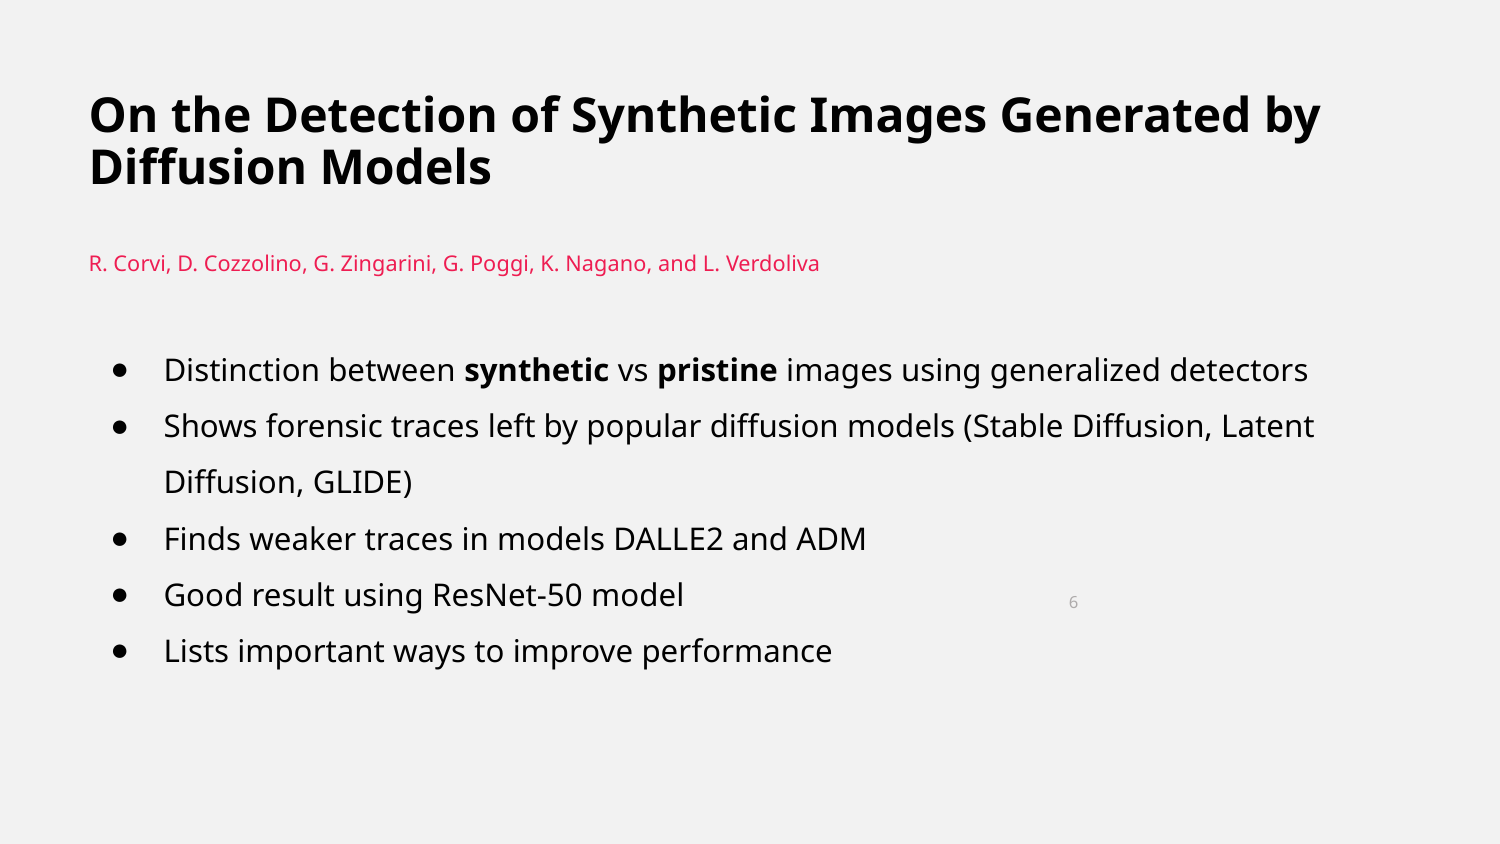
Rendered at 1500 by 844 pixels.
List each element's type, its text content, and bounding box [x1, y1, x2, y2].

list R. Corvi, D. Cozzolino, G. Zingarini, G. Poggi, K. Nagano, and L. Verdoliva [77, 247, 1048, 283]
title On the Detection of Synthetic Images Generated by Diffusion Models [77, 85, 1363, 204]
slide_number ‹#› [1047, 586, 1090, 621]
list Distinction between synthetic vs pristine images using generalized detectors Shows forensic traces left by popular diffusion models (Stable Diffusion, Latent Diffusion, GLIDE) Finds weaker traces in models DALLE2 and ADM Good result using ResNet-50 model Lists important ways to improve performance [77, 326, 1386, 759]
